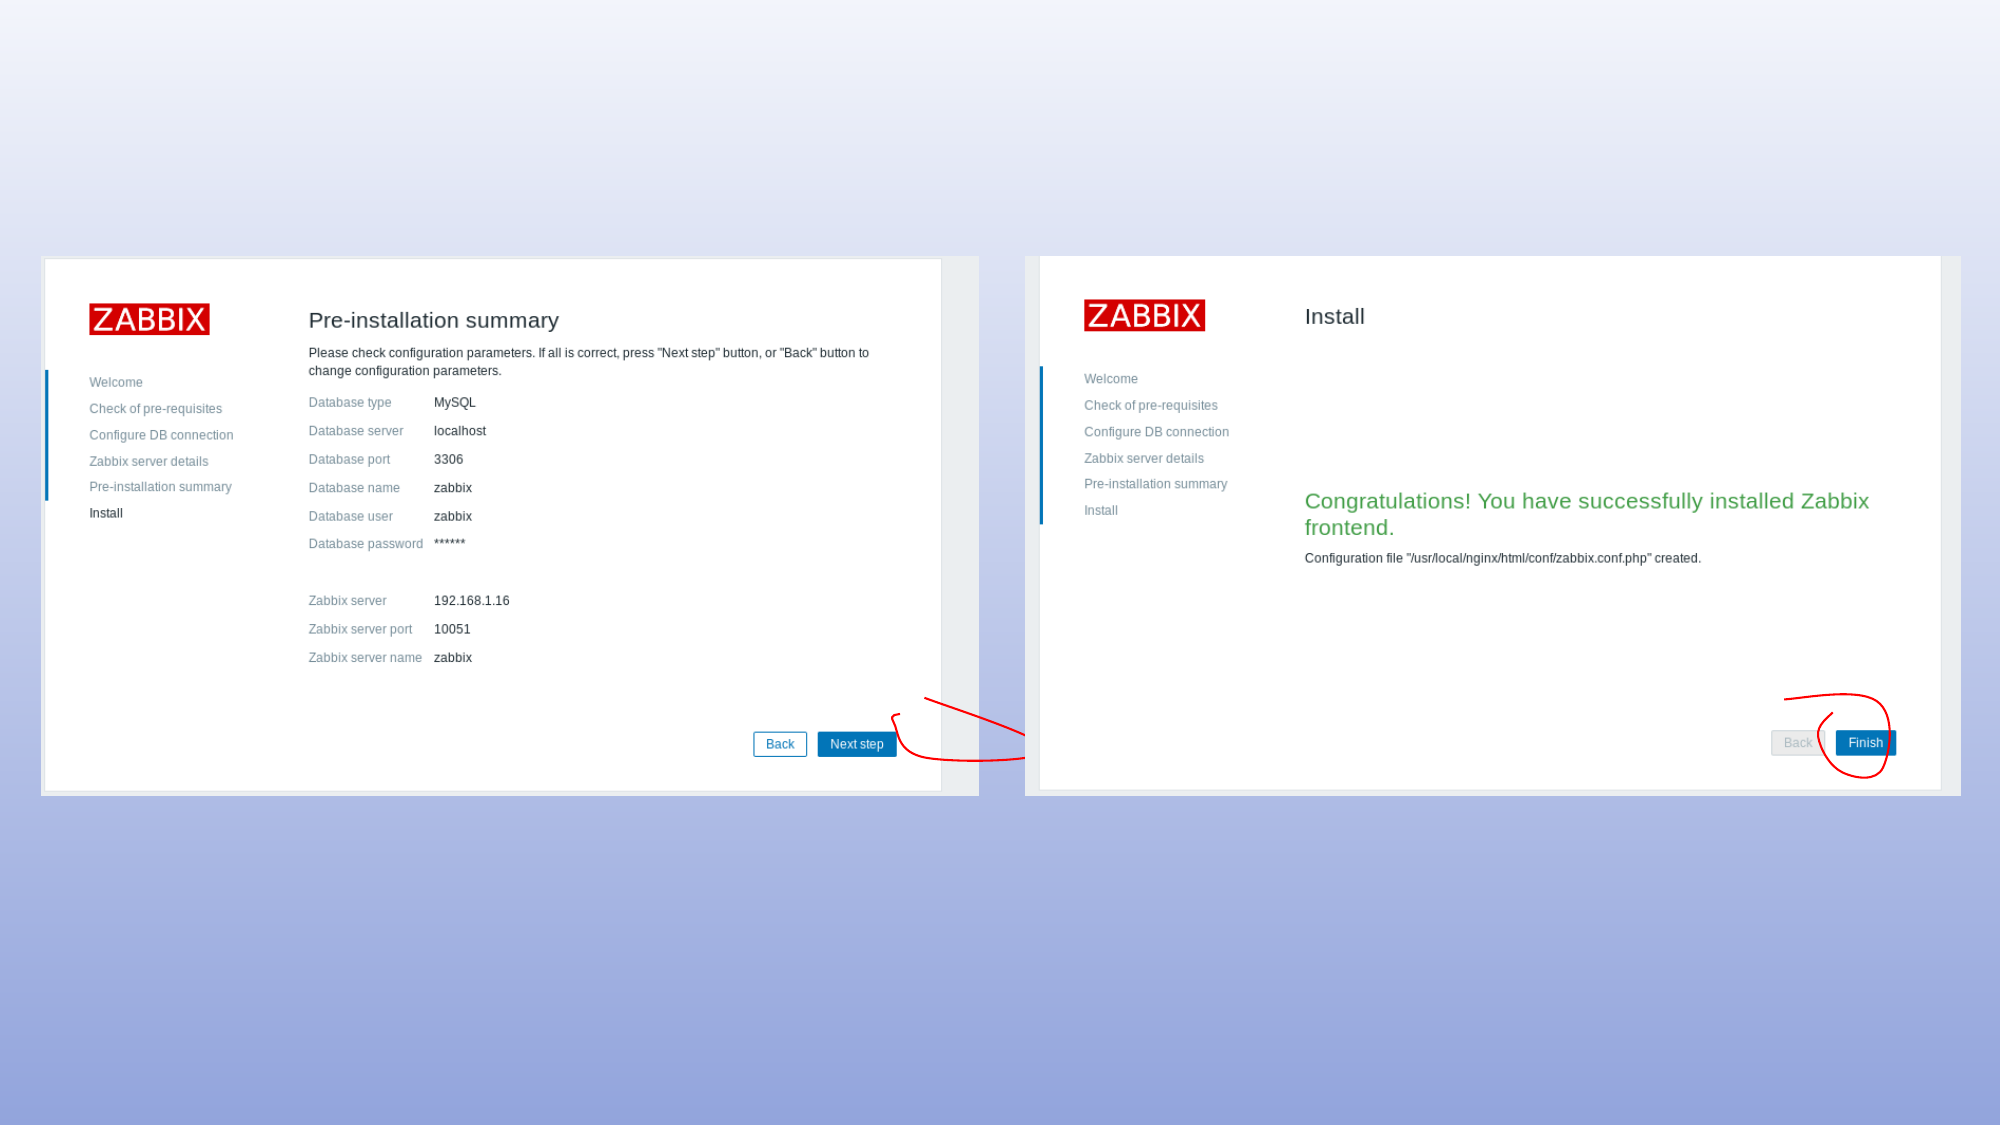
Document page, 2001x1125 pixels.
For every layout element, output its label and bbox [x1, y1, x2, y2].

picture [1024, 256, 1961, 796]
picture [41, 256, 979, 796]
text_box [979, 715, 1024, 762]
